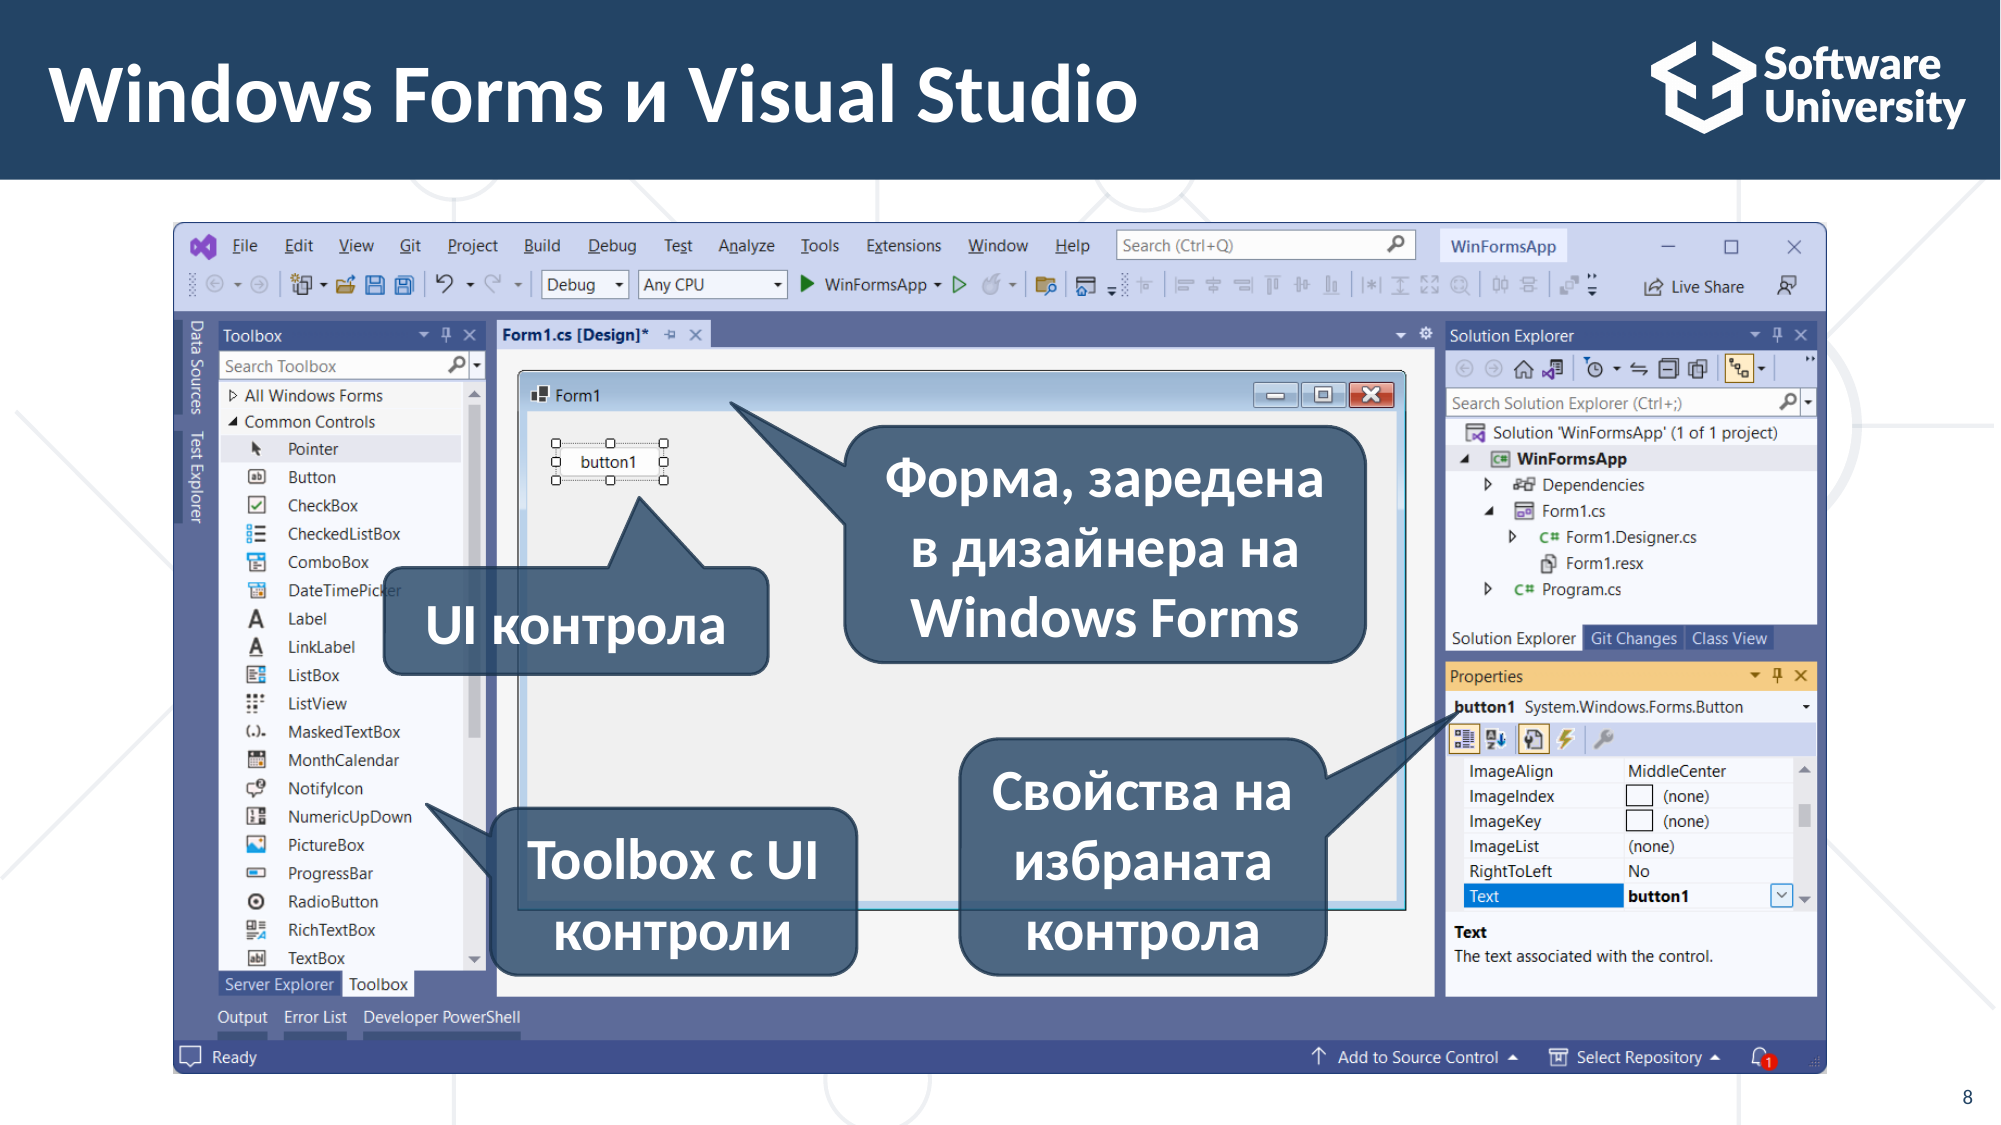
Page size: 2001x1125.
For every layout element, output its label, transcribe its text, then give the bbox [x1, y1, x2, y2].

title Windows Forms и Visual Studio [31, 16, 1625, 162]
slide_number 8 [1927, 1067, 1989, 1117]
picture [1651, 41, 1966, 134]
picture [173, 222, 1827, 1074]
